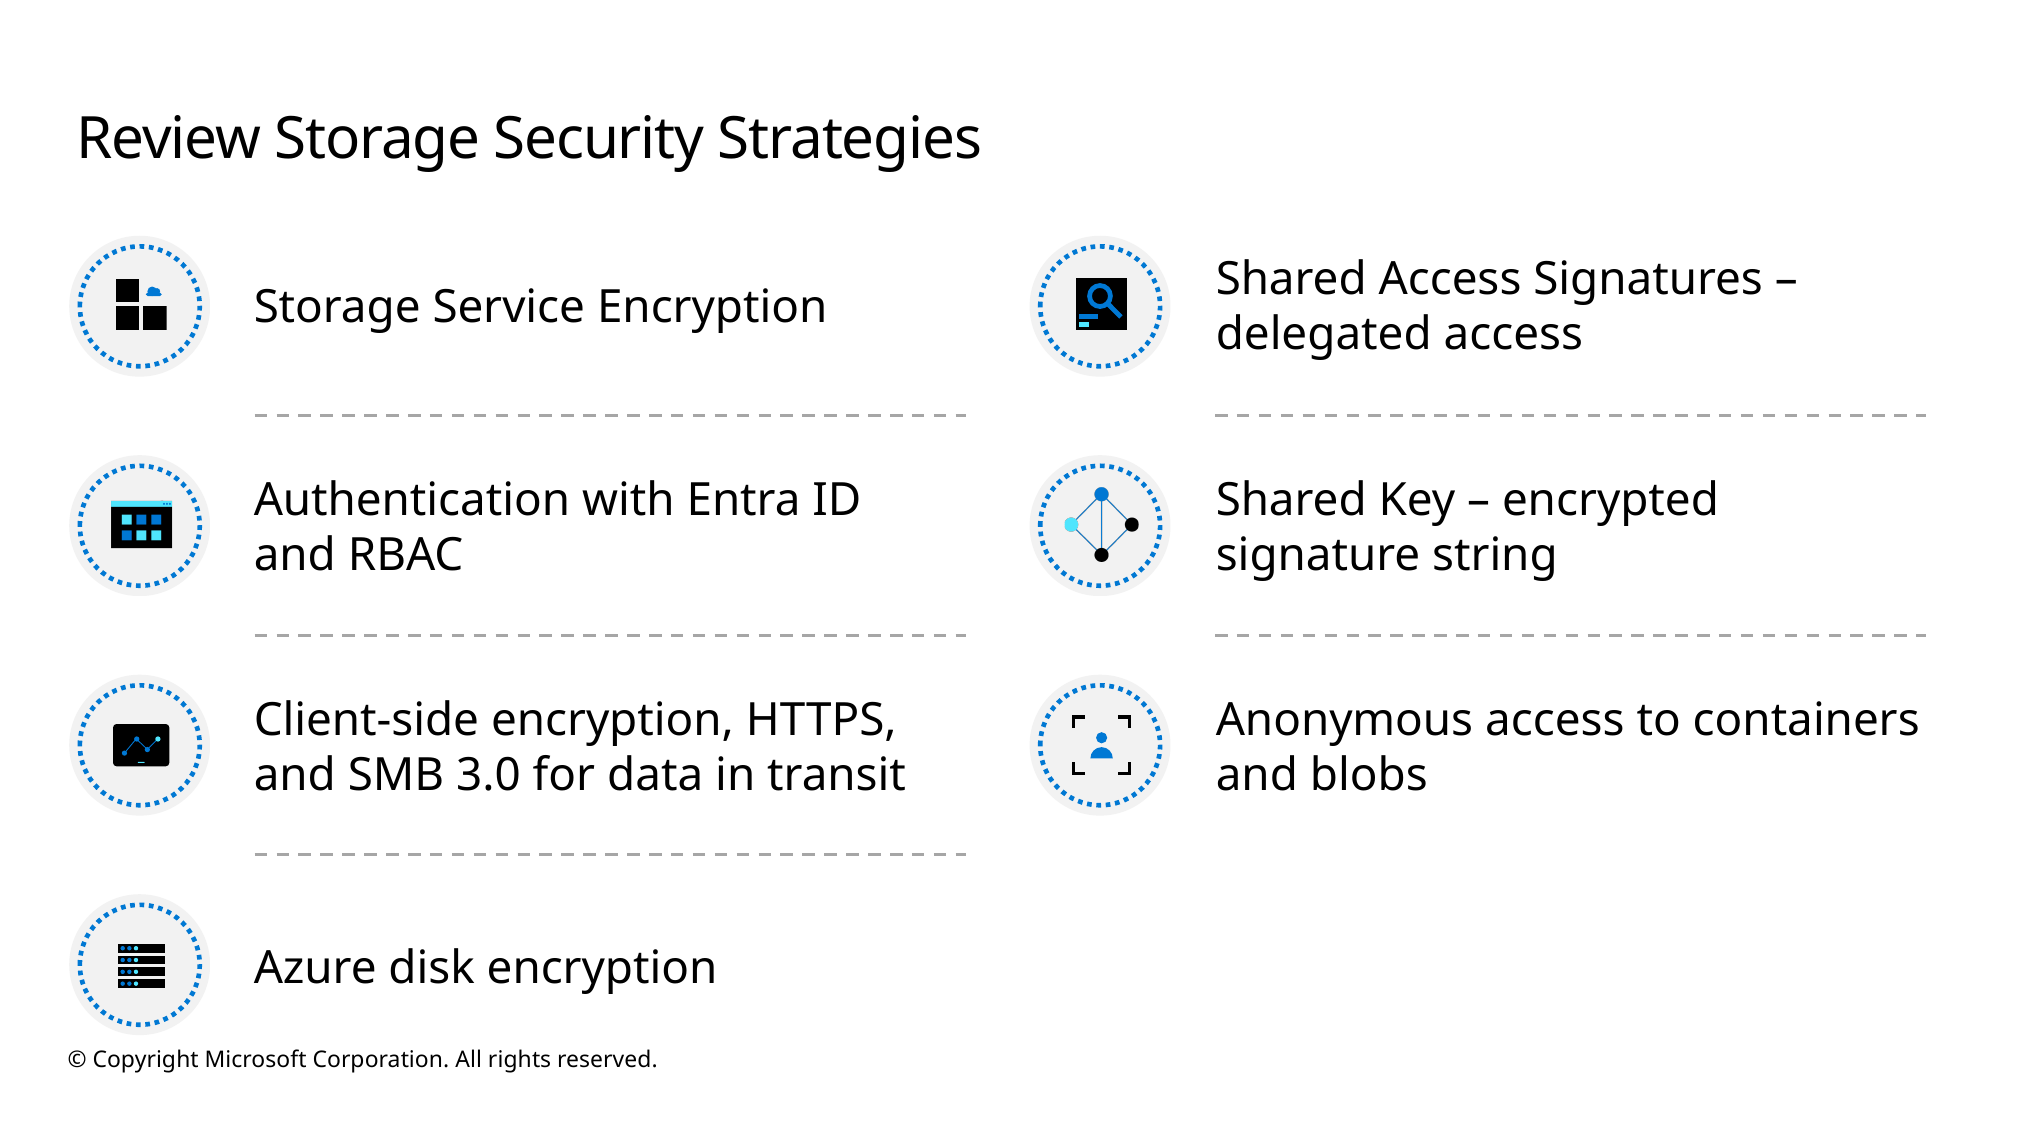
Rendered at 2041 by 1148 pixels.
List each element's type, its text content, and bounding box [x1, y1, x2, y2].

picture [68, 893, 211, 1036]
text_box Anonymous access to containers and blobs [1215, 662, 1948, 828]
picture [1029, 235, 1171, 377]
picture [68, 674, 211, 816]
picture [68, 235, 211, 377]
text_box Shared Key – encrypted signature string [1215, 441, 1948, 607]
text_box Shared Access Signatures – delegated access [1215, 221, 1948, 387]
text_box Authentication with Entra ID and RBAC [253, 441, 914, 607]
text_box Client-side encryption, HTTPS, and SMB 3.0 for data in transit [253, 662, 914, 828]
text_box Storage Service Encryption [253, 221, 914, 387]
title Review Storage Security Strategies [76, 93, 1968, 230]
picture [1029, 454, 1171, 597]
text_box Azure disk encryption [253, 882, 914, 1049]
picture [68, 454, 211, 597]
picture [1029, 674, 1171, 816]
